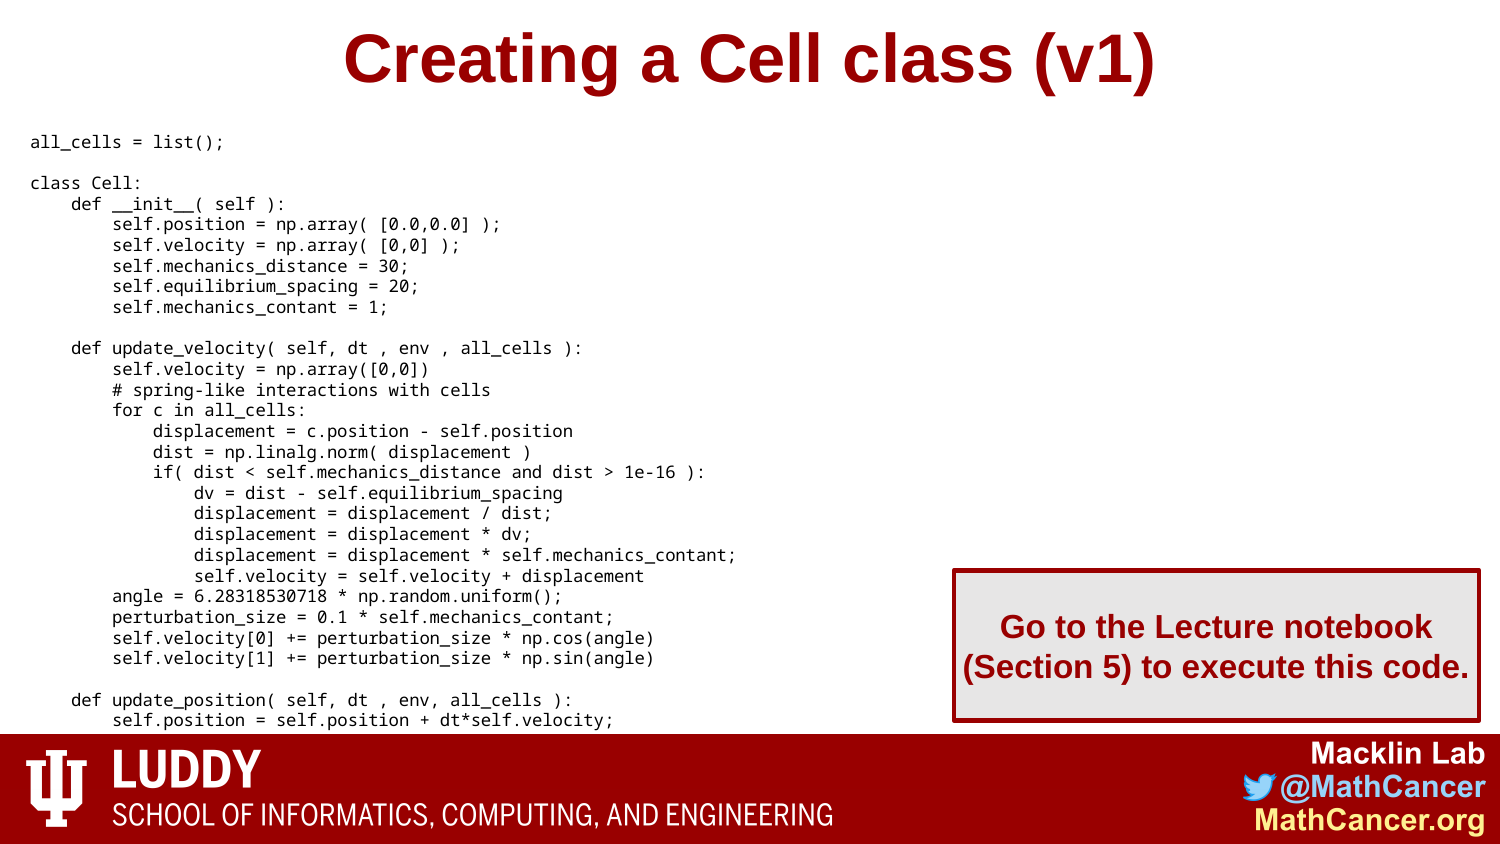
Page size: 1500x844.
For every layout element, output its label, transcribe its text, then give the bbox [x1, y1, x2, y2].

picture [0, 739, 1500, 844]
text_box Go to the Lecture notebook (Section 5) to execute this code. [954, 570, 1479, 721]
list all_cells = list(); class Cell: def __init__( self ): self.position = np.array( [0.0,0.0] ); self.velocity = np.array( [0,0] ); self.mechanics_distance = 30; self.equilibrium_spacing = 20; self.mechanics_contant = 1; def update_velocity( self, dt , env , all_cells ): self.velocity = np.array([0,0]) # spring-like interactions with cells for c in all_cells: displacement = c.position - self.position dist = np.linalg.norm( displacement ) if( dist < self.mechanics_distance and dist > 1e-16 ): dv = dist - self.equilibrium_spacing displacement = displacement / dist; displacement = displacement * dv; displacement = displacement * self.mechanics_contant; self.velocity = self.velocity + displacement angle = 6.28318530718 * np.random.uniform(); perturbation_size = 0.1 * self.mechanics_contant; self.velocity[0] += perturbation_size * np.cos(angle) self.velocity[1] += perturbation_size * np.sin(angle) def update_position( self, dt , env, all_cells ): self.position = self.position + dt*self.velocity; [0, 123, 1500, 739]
title Creating a Cell class (v1) [0, 0, 1500, 121]
